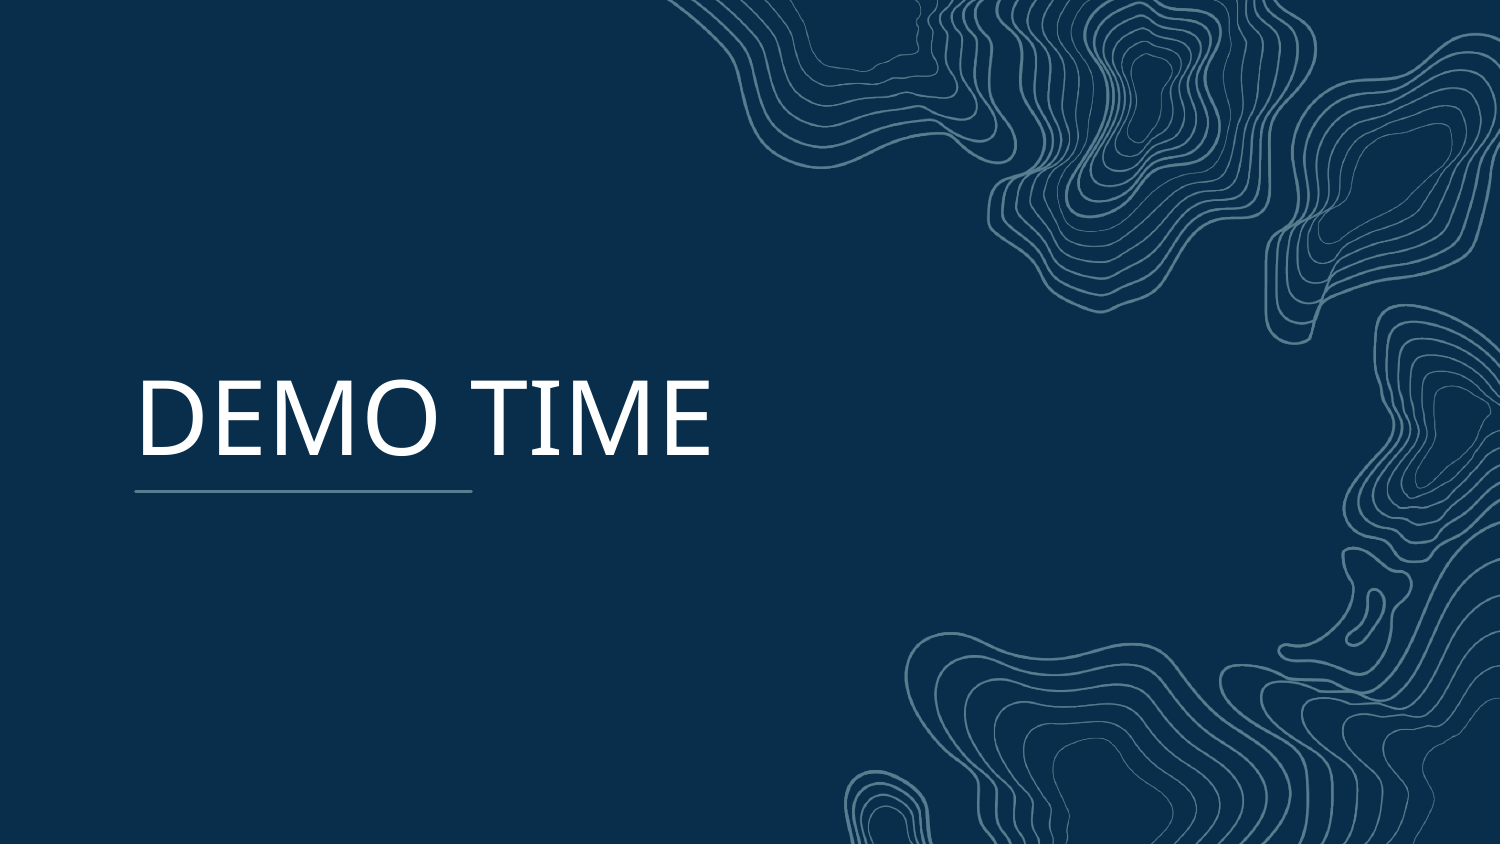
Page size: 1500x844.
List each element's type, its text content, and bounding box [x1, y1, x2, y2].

title DEMO TIME [118, 333, 1020, 492]
picture [635, 0, 1500, 844]
